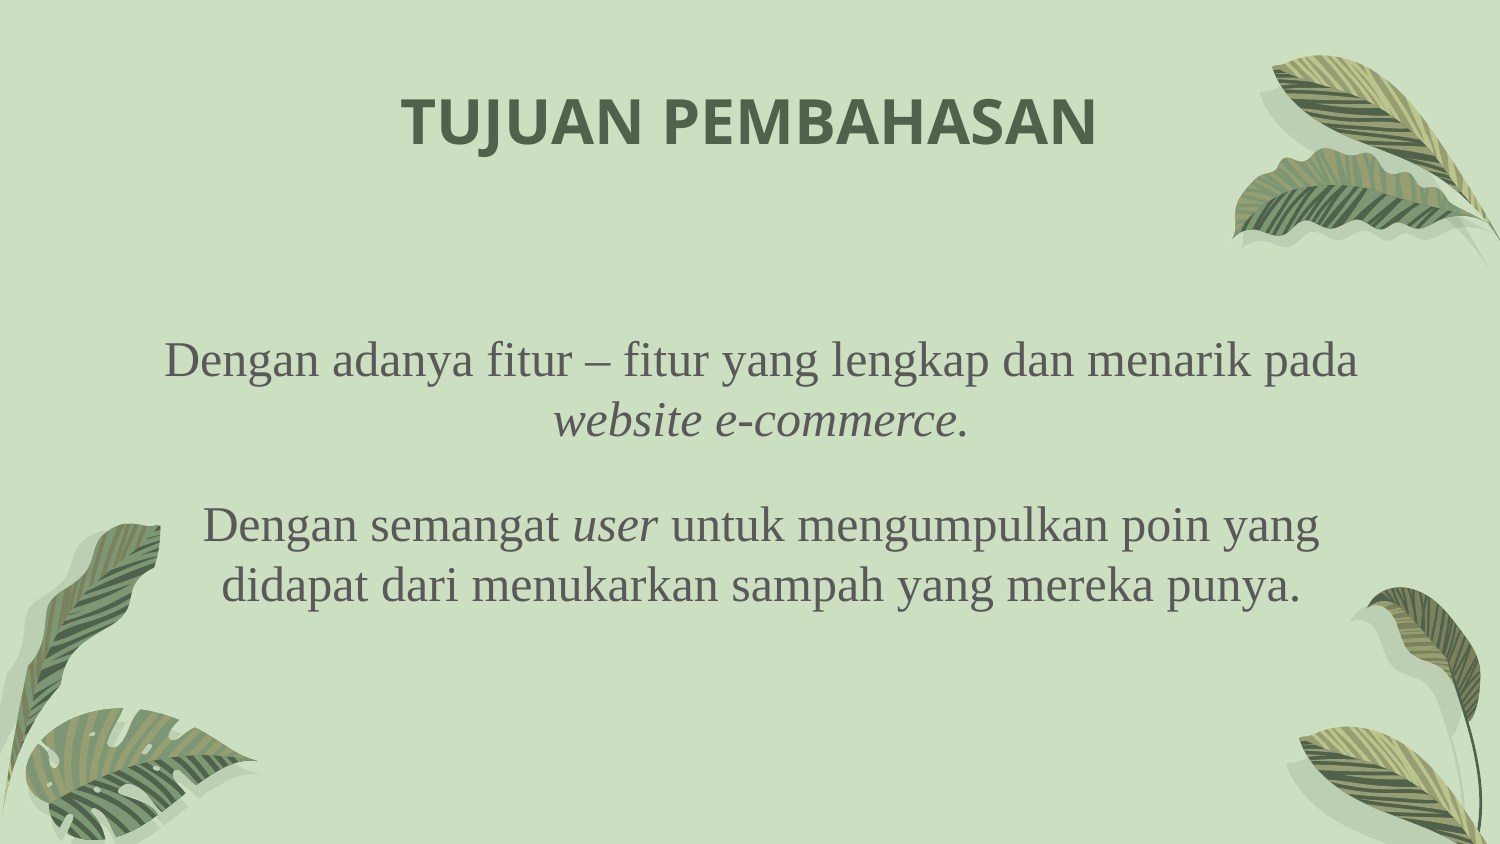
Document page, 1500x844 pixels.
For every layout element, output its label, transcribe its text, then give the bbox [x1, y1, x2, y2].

list Dengan adanya fitur – fitur yang lengkap dan menarik pada website e-commerce. Dengan semangat user untuk mengumpulkan poin yang didapat dari menukarkan sampah yang mereka punya. [118, 189, 1382, 750]
title TUJUAN PEMBAHASAN [118, 72, 1382, 167]
